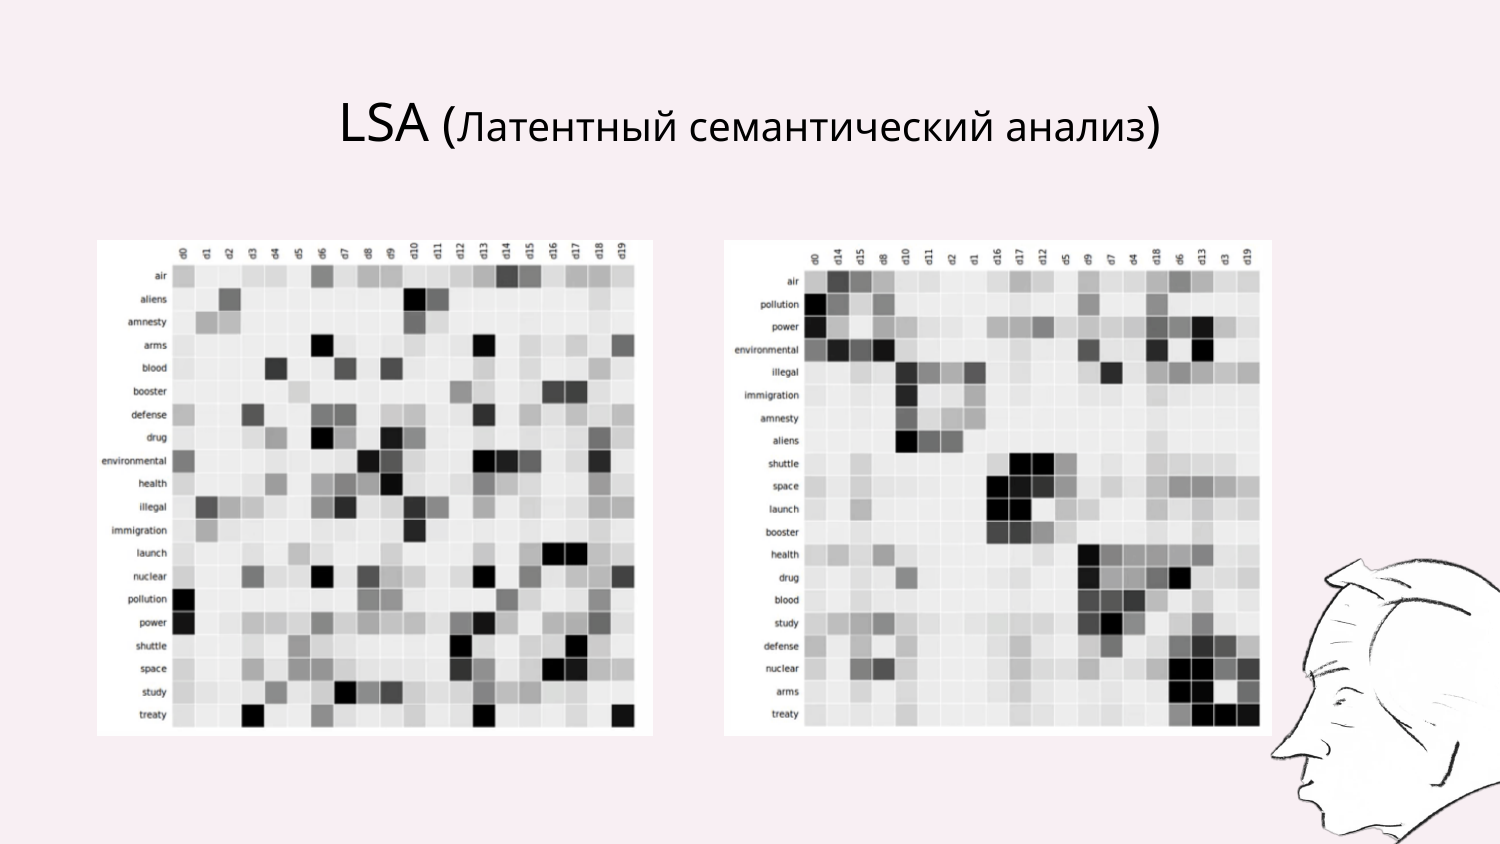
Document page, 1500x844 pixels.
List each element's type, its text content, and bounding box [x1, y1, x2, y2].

picture [96, 240, 653, 737]
title LSA (Латентный семантический анализ) [51, 72, 1449, 167]
picture [724, 240, 1500, 844]
